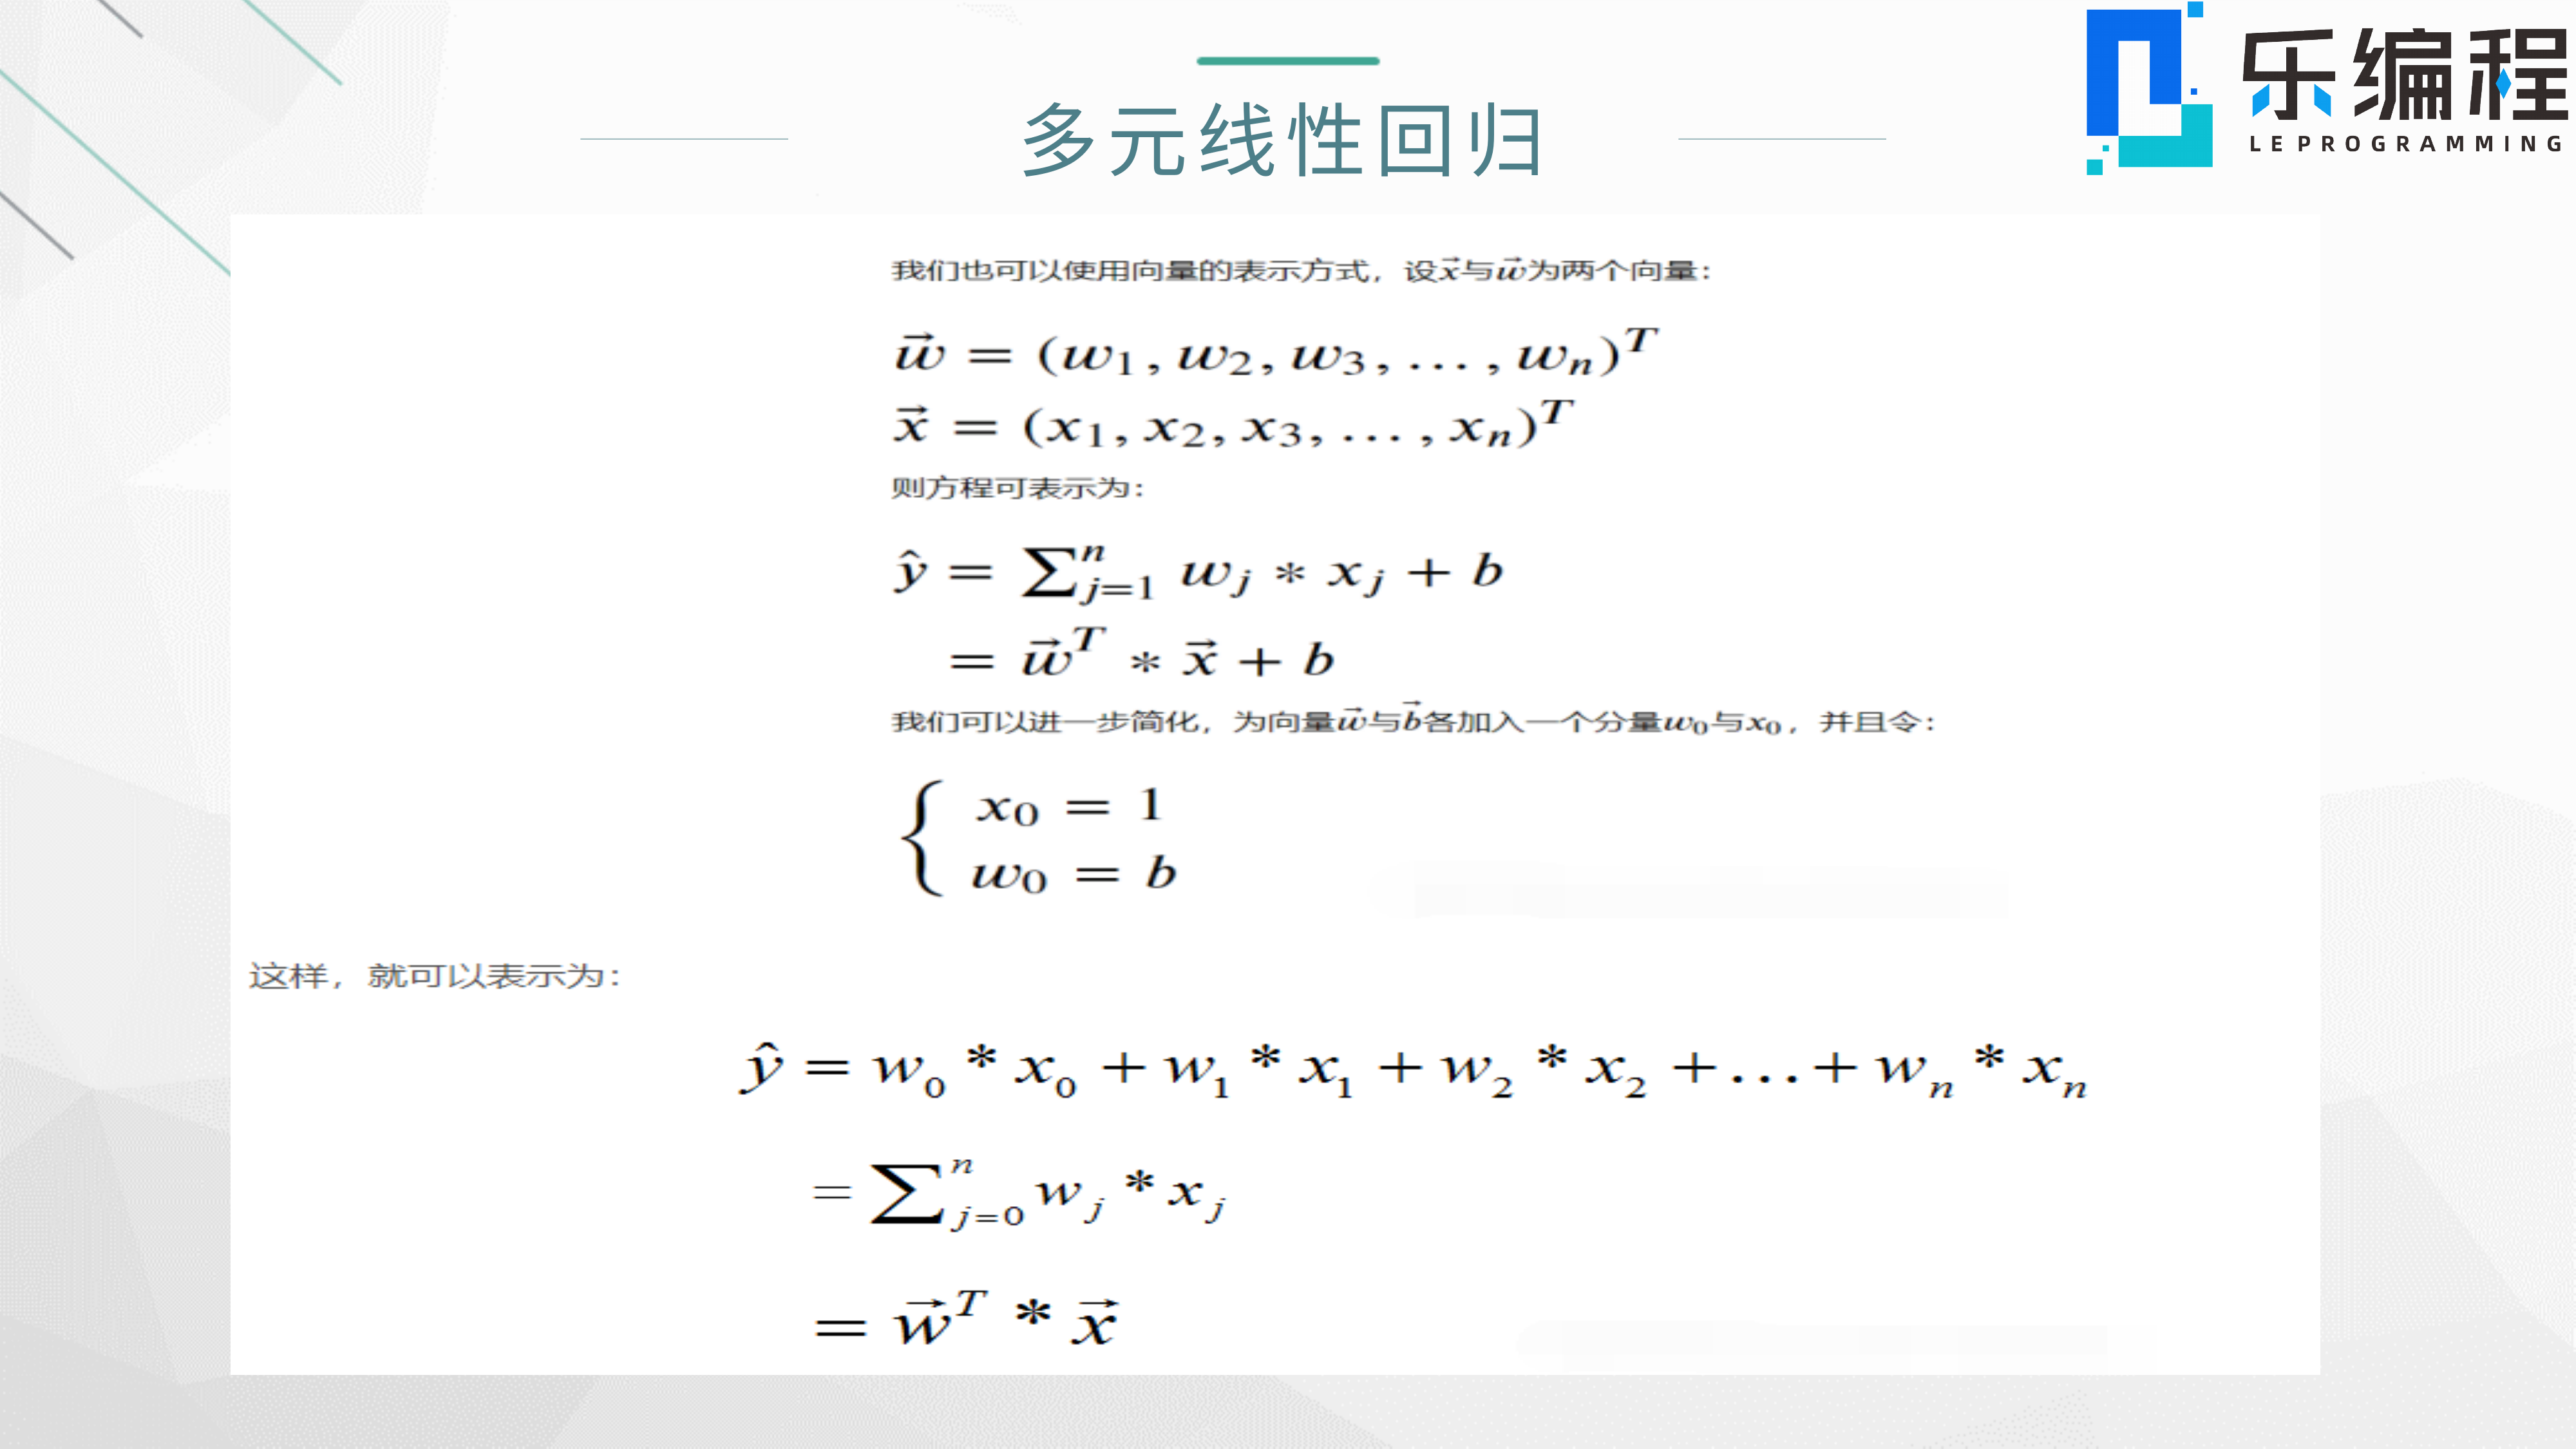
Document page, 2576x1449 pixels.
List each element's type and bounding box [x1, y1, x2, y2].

text_box [580, 85, 1887, 212]
picture [0, 0, 2576, 1449]
